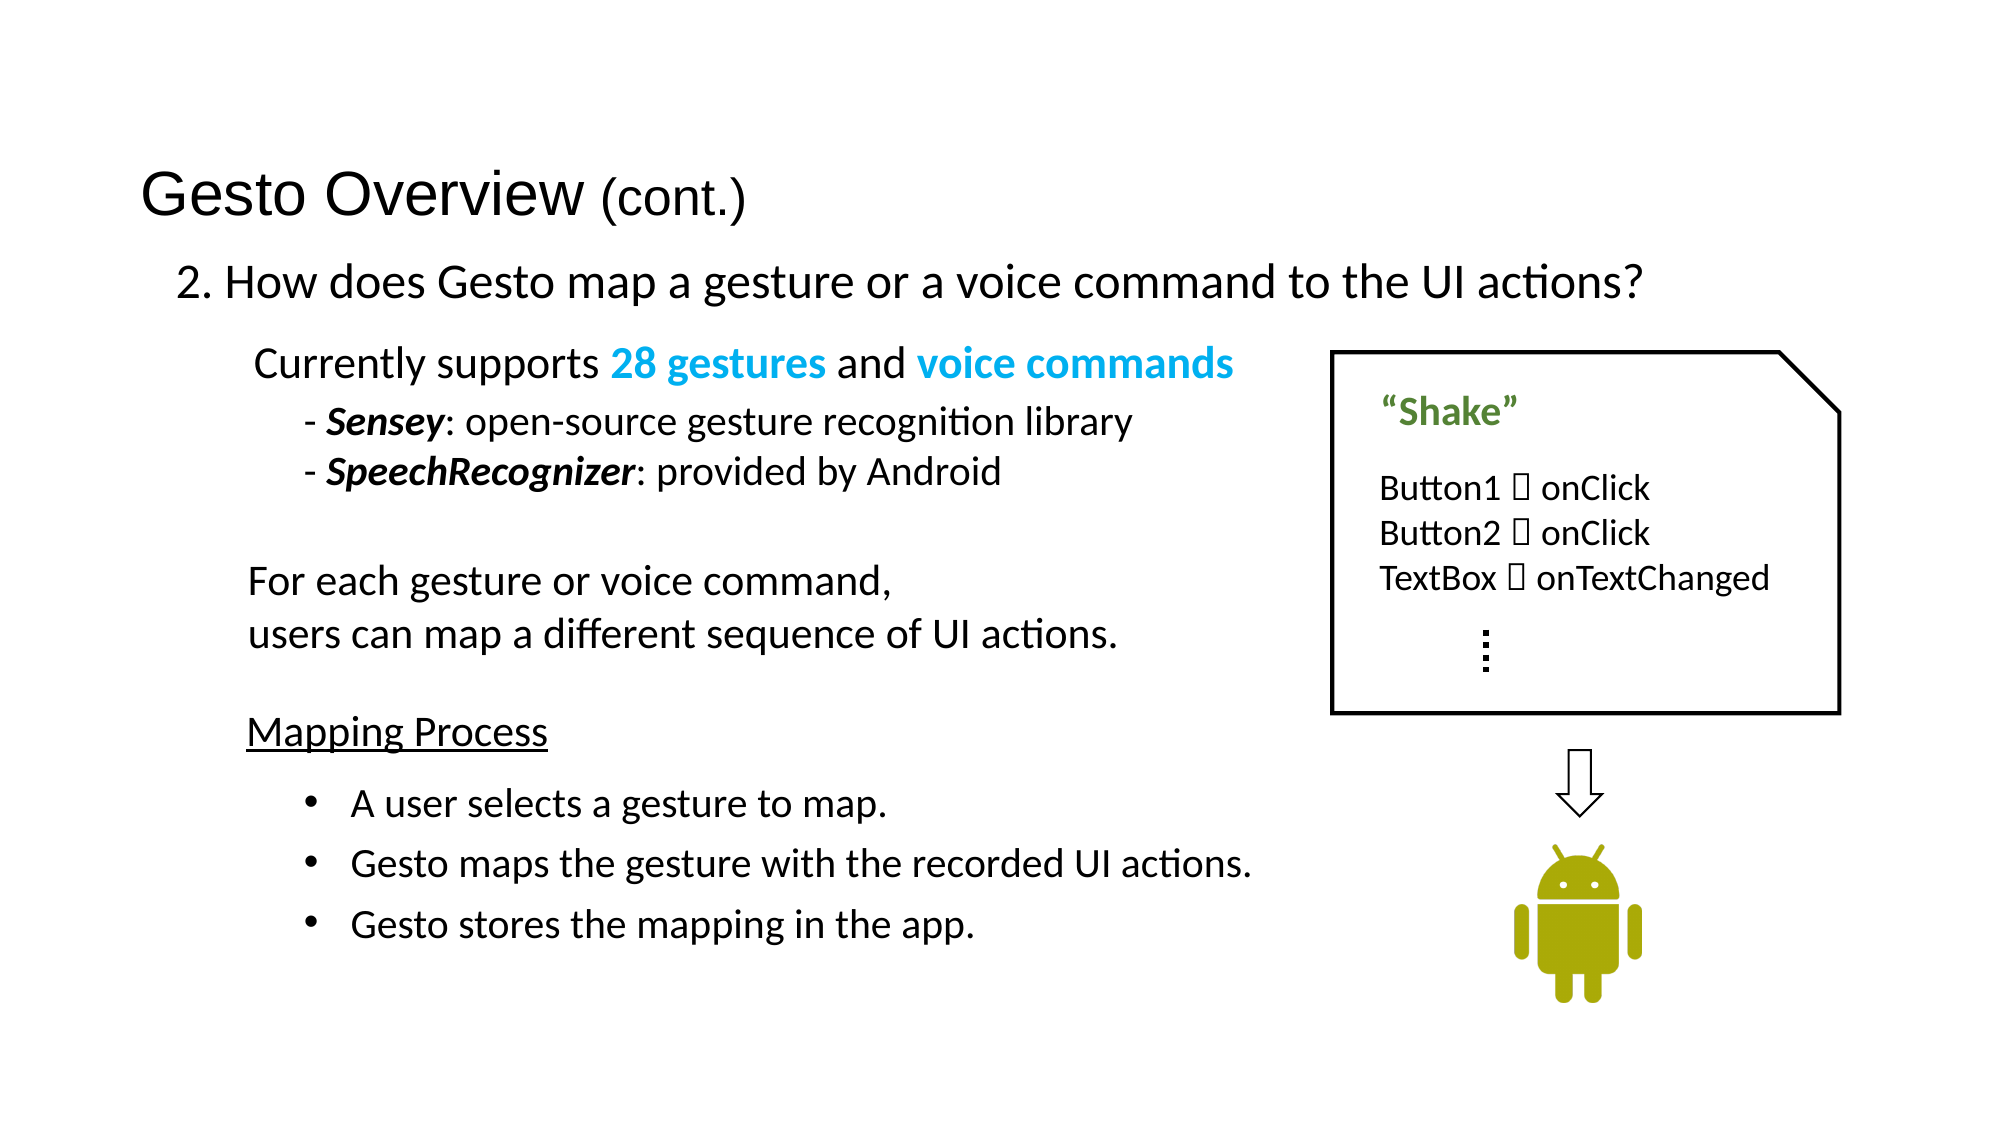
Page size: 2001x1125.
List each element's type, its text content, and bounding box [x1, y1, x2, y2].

text_box Currently supports 28 gestures and voice commands [239, 324, 1250, 395]
text_box [1554, 749, 1605, 818]
text_box Mapping Process [231, 695, 1203, 763]
text_box Gesto Overview (cont.) [125, 86, 1477, 304]
text_box A user selects a gesture to map. Gesto maps the gesture with the recorded UI actions. Gesto stores the mapping in the app. [288, 768, 1268, 1015]
list 2. How does Gesto map a gesture or a voice command to the UI actions? [160, 248, 1767, 353]
text_box “Shake” [1365, 376, 1535, 442]
text_box Button1  onClick Button2  onClick TextBox  onTextChanged [1364, 455, 1840, 606]
text_box For each gesture or voice command, users can map a different sequence of UI actions. [233, 544, 1205, 665]
text_box [1331, 351, 1841, 715]
text_box - Sensey: open-source gesture recognition library - SpeechRecognizer: provided by Android [289, 386, 1149, 502]
picture [1513, 826, 1653, 1042]
